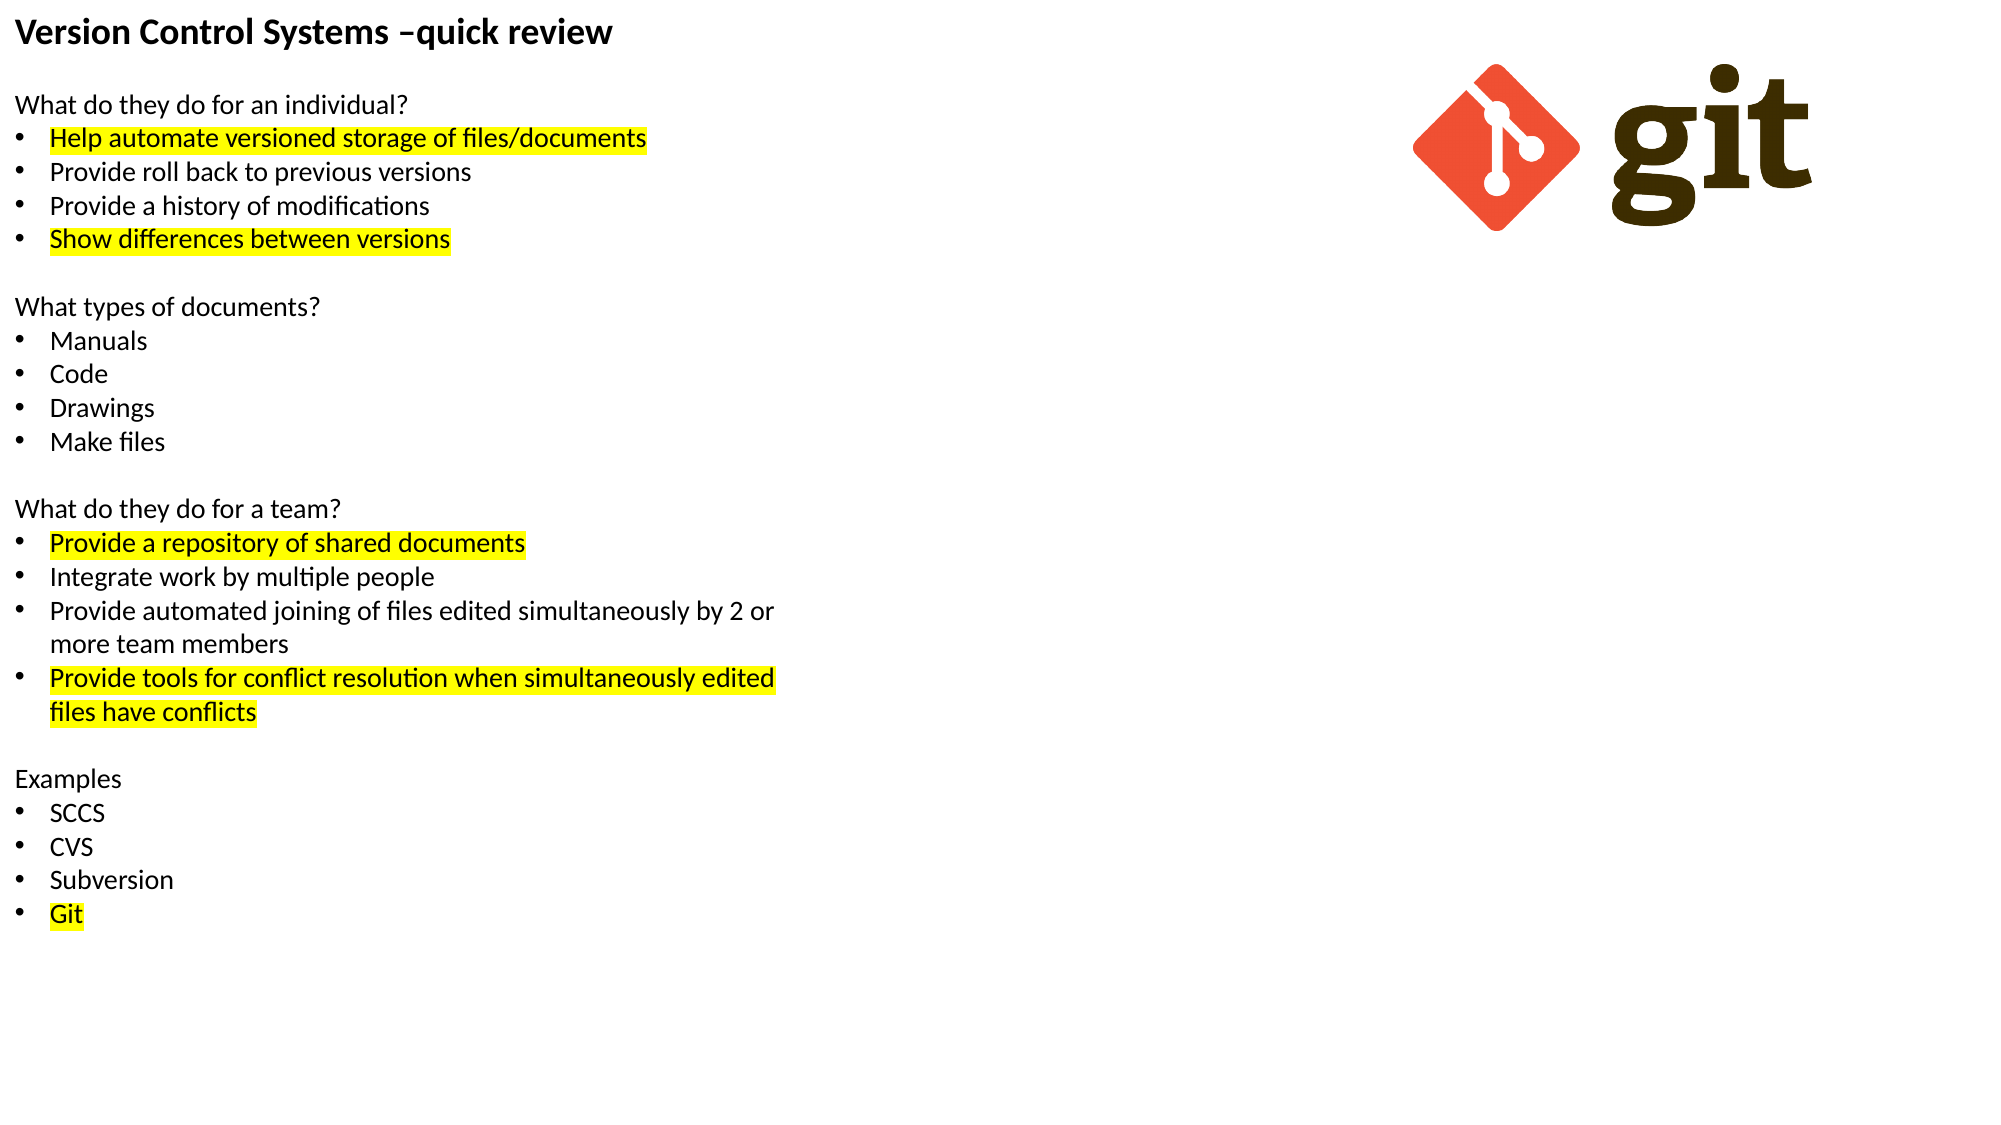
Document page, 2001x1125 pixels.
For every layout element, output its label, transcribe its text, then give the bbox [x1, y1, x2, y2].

picture [1413, 64, 1812, 231]
text_box Version Control Systems –quick review What do they do for an individual? Help automate versioned storage of files/documents Provide roll back to previous versions Provide a history of modifications Show differences between versions What types of documents? Manuals Code Drawings Make files What do they do for a team? Provide a repository of shared documents Integrate work by multiple people Provide automated joining of files edited simultaneously by 2 or more team members Provide tools for conflict resolution when simultaneously edited files have conflicts Examples SCCS CVS Subversion Git [0, 0, 813, 937]
